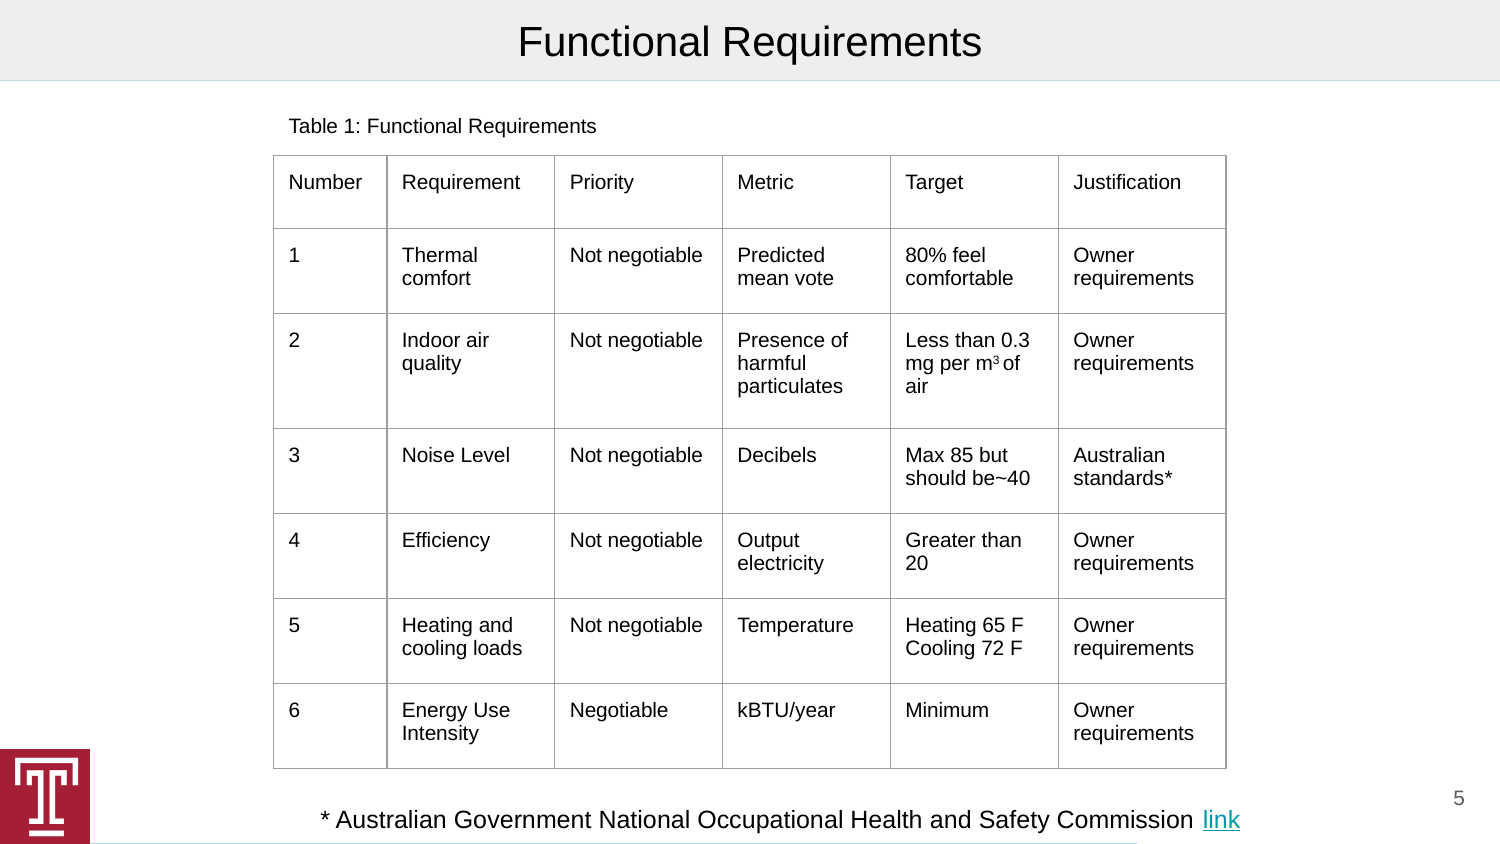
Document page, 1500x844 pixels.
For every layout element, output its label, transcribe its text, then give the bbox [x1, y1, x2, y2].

table_cell Presence of harmful particulates [723, 314, 890, 428]
table_cell 4 [274, 514, 386, 598]
table_cell Australian standards* [1059, 429, 1225, 513]
table_header Priority [555, 156, 722, 228]
table_cell Greater than 20 [891, 514, 1058, 598]
table_header Justification [1059, 156, 1225, 228]
table_header Target [891, 156, 1058, 228]
table_cell Heating and cooling loads [388, 599, 554, 683]
table_cell 1 [274, 229, 386, 313]
table_cell Minimum [891, 684, 1058, 768]
table_cell Not negotiable [555, 599, 722, 683]
table_cell Not negotiable [555, 229, 722, 313]
table_cell Temperature [723, 599, 890, 683]
table_cell Indoor air quality [388, 314, 554, 428]
table_cell 6 [274, 684, 386, 768]
table_cell Owner requirements [1059, 599, 1225, 683]
table_header Metric [723, 156, 890, 228]
table_cell Heating 65 F Cooling 72 F [891, 599, 1058, 683]
table_cell Not negotiable [555, 429, 722, 513]
table_cell Less than 0.3 mg per m3 of air [891, 314, 1058, 428]
table_cell Not negotiable [555, 314, 722, 428]
table_cell Owner requirements [1059, 684, 1225, 768]
list [0, 80, 1500, 844]
text_box Table 1: Functional Requirements [273, 100, 675, 151]
table_cell 80% feel comfortable [891, 229, 1058, 313]
table_cell Owner requirements [1059, 314, 1225, 428]
table_cell Owner requirements [1059, 229, 1225, 313]
table_cell Predicted mean vote [723, 229, 890, 313]
table_cell 2 [274, 314, 386, 428]
text_box * Australian Government National Occupational Health and Safety Commission link [305, 788, 1419, 844]
table_cell Efficiency [388, 514, 554, 598]
table_cell Max 85 but should be~40 [891, 429, 1058, 513]
table_cell 5 [274, 599, 386, 683]
table_cell Output electricity [723, 514, 890, 598]
title Functional Requirements [0, 0, 1500, 80]
table_cell Thermal comfort [388, 229, 554, 313]
table_cell Negotiable [555, 684, 722, 768]
slide_number ‹#› [1389, 764, 1480, 830]
table_cell Owner requirements [1059, 514, 1225, 598]
table_header Number [274, 156, 386, 228]
table_cell kBTU/year [723, 684, 890, 768]
table_cell 3 [274, 429, 386, 513]
table_cell Energy Use Intensity [388, 684, 554, 768]
table_cell Not negotiable [555, 514, 722, 598]
picture [0, 748, 91, 844]
table_header Requirement [388, 156, 554, 228]
table_cell Noise Level [388, 429, 554, 513]
table_cell Decibels [723, 429, 890, 513]
